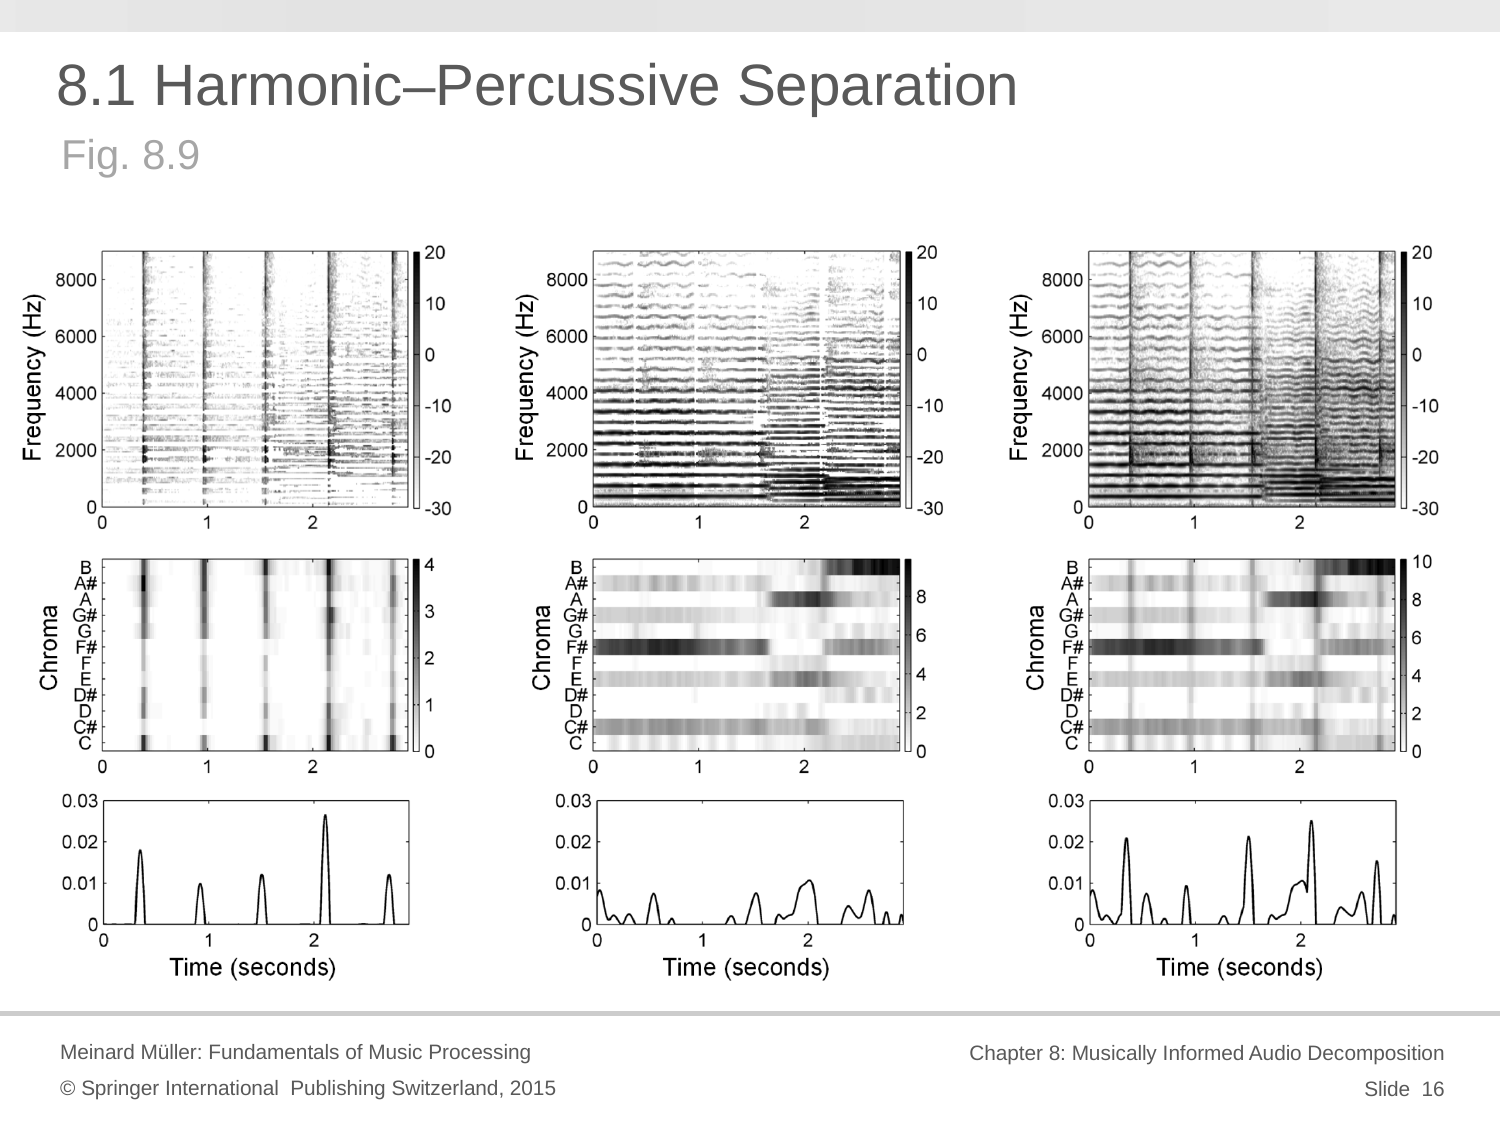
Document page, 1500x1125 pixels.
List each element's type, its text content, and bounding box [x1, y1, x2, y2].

picture [9, 228, 500, 998]
picture [996, 228, 1486, 998]
picture [0, 0, 1500, 32]
title 8.1 Harmonic–Percussive Separation [40, 39, 1448, 133]
picture [502, 228, 991, 998]
list Fig. 8.9 [46, 115, 276, 198]
